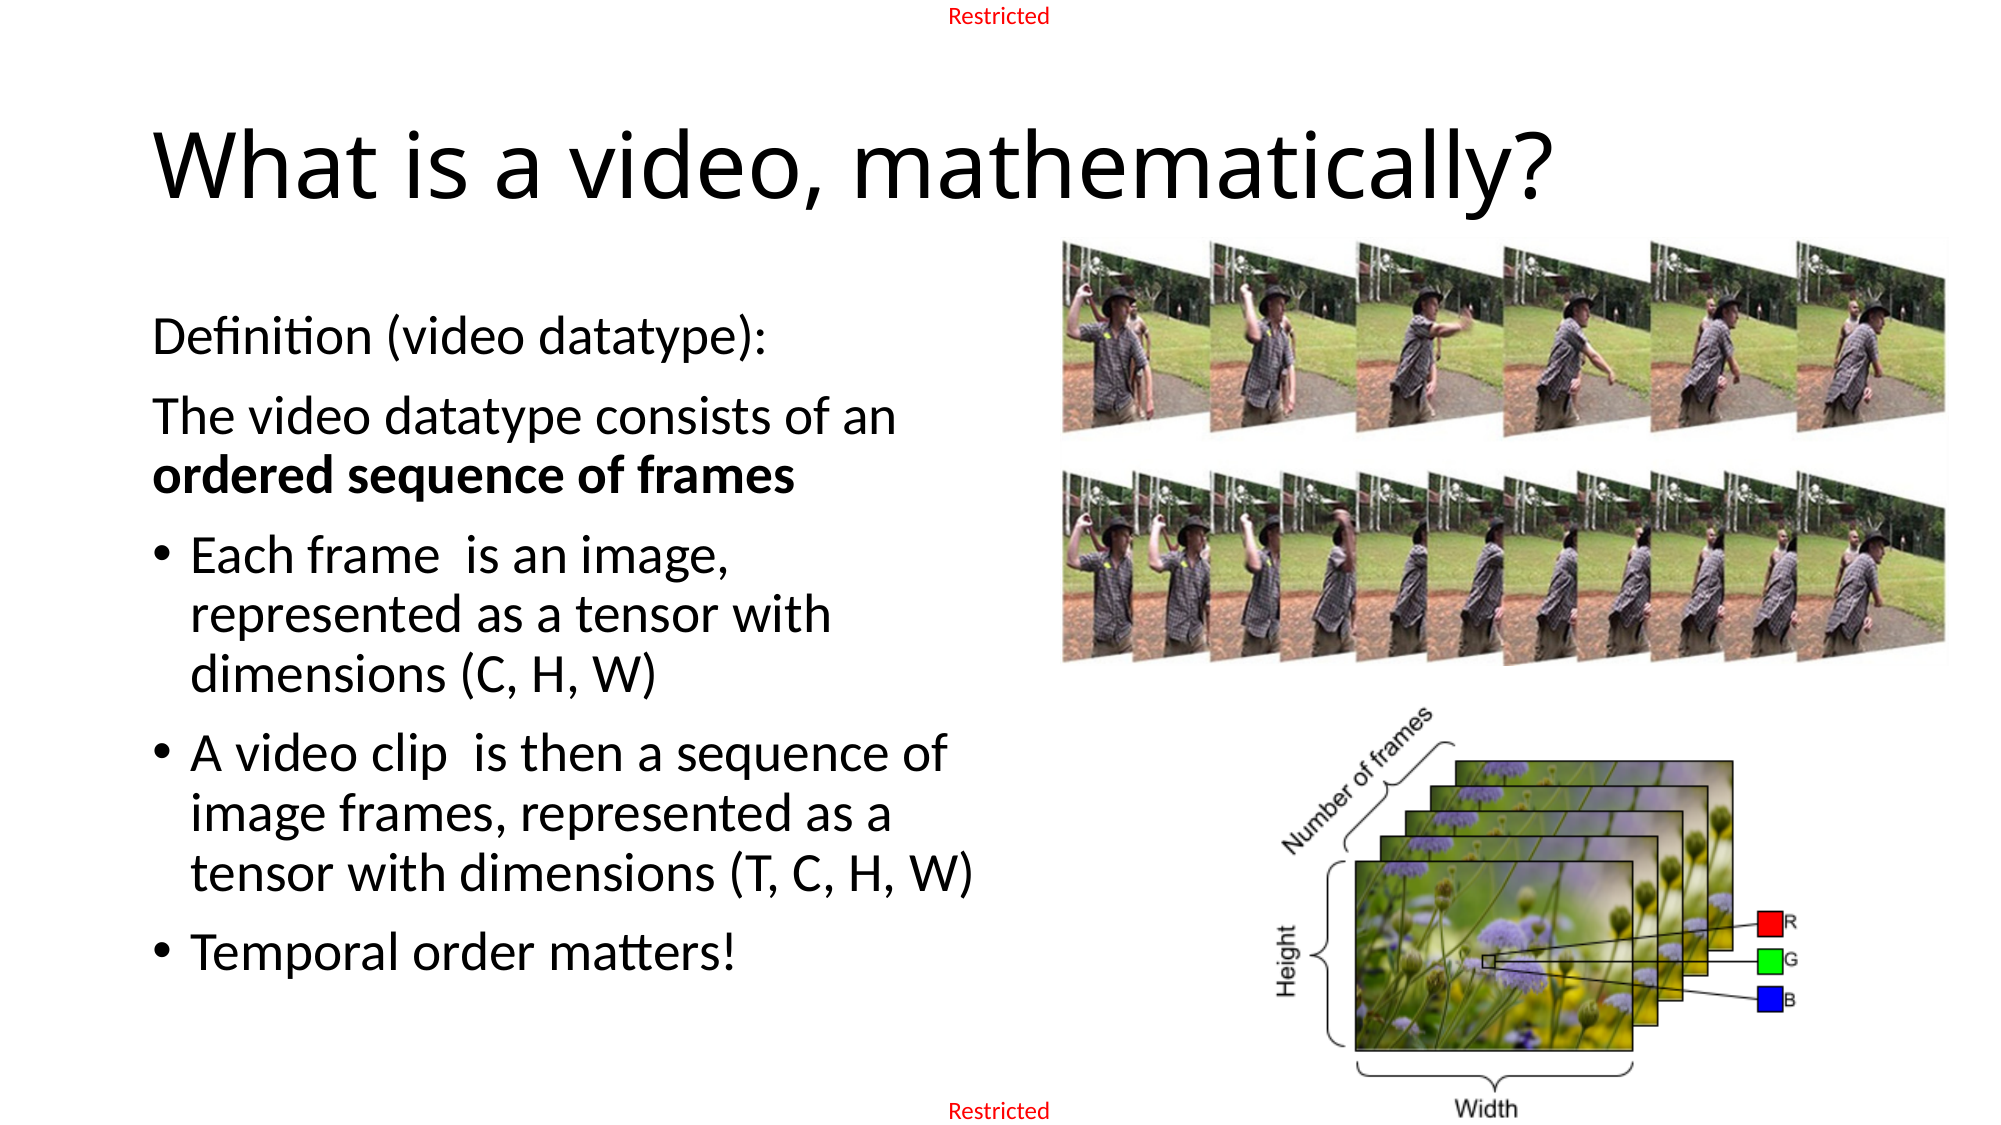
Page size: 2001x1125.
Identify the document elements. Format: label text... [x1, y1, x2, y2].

picture [1253, 696, 1820, 1125]
title What is a video, mathematically? [137, 59, 1863, 278]
picture [1060, 237, 1949, 666]
